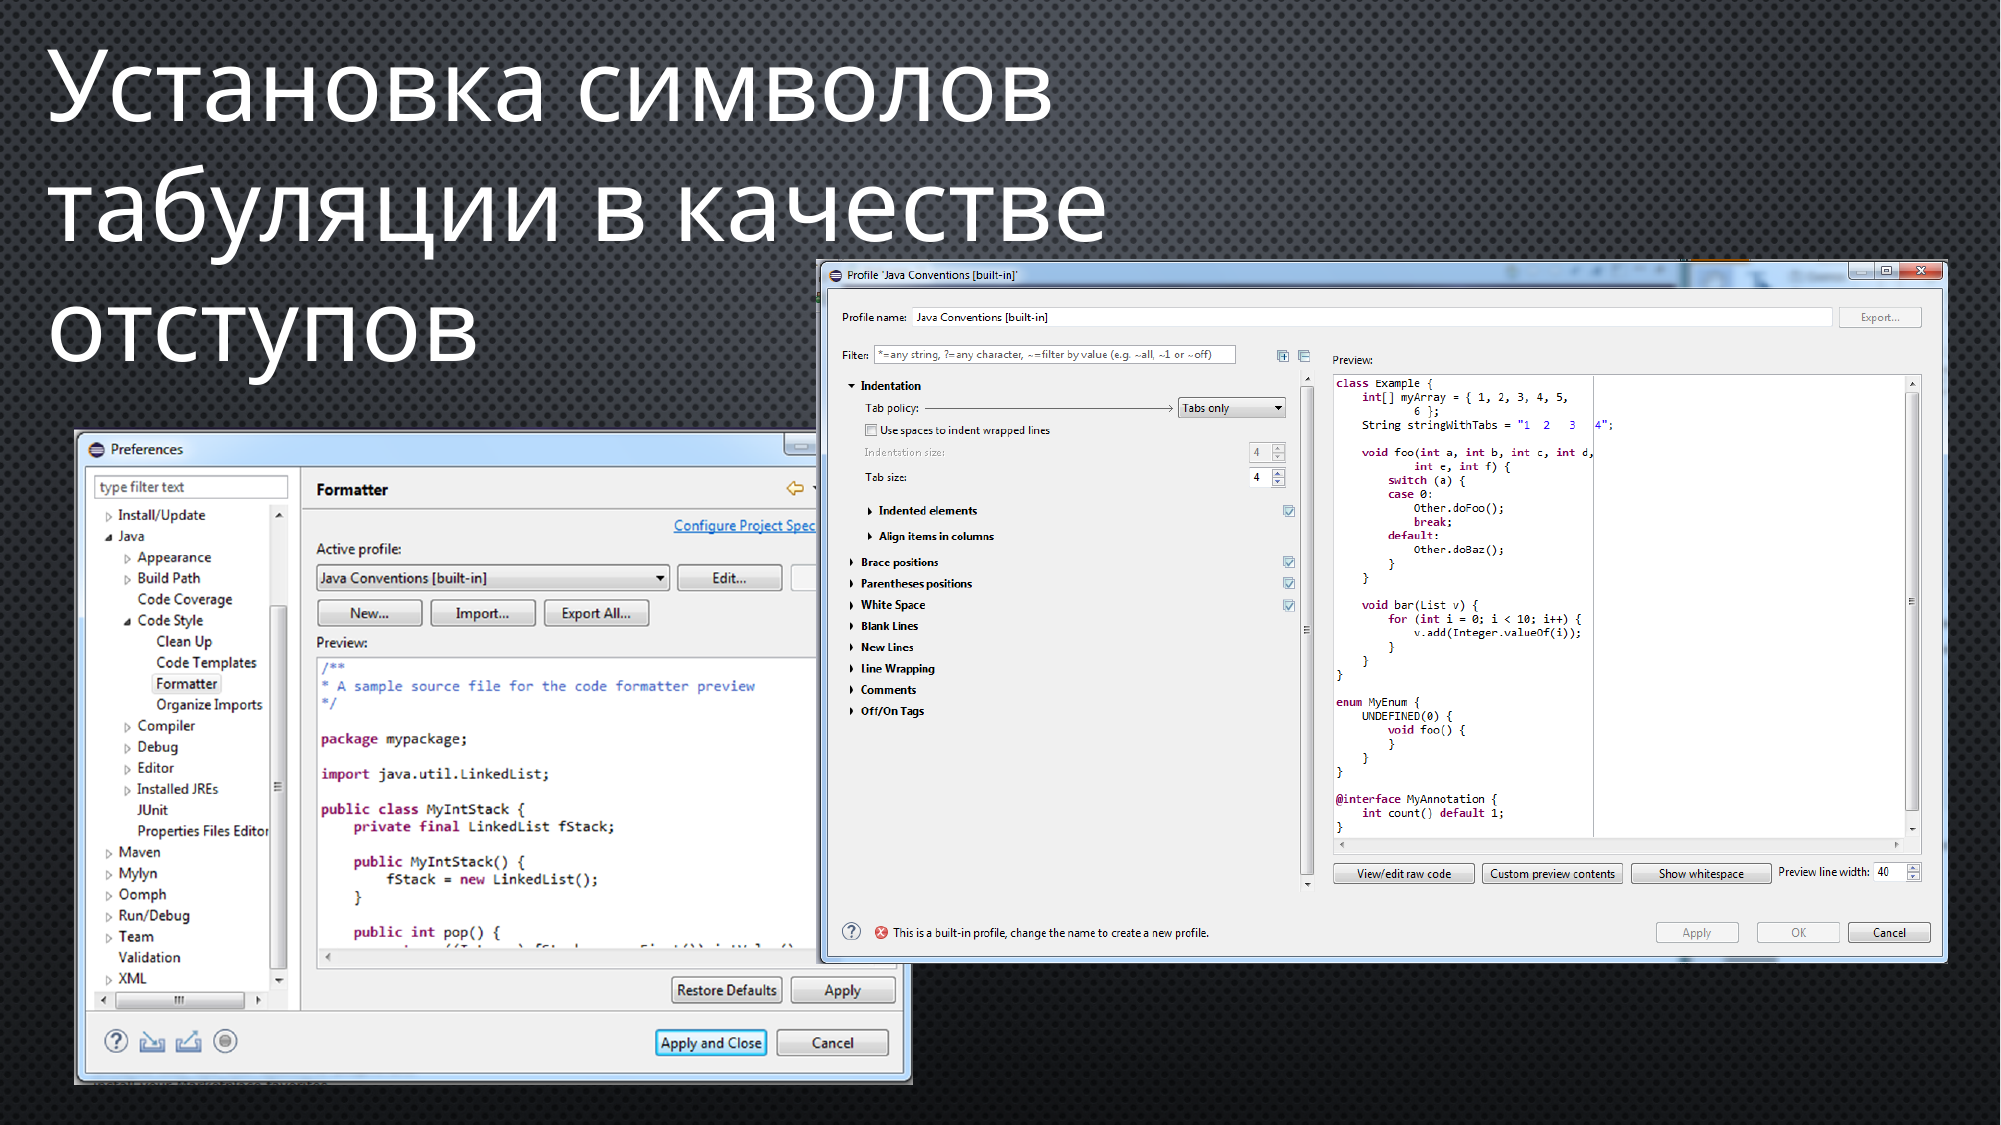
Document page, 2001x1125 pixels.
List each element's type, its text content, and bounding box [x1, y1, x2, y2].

picture [74, 259, 1949, 1085]
text_box Установка символов табуляции в качестве отступов [32, 13, 1135, 389]
